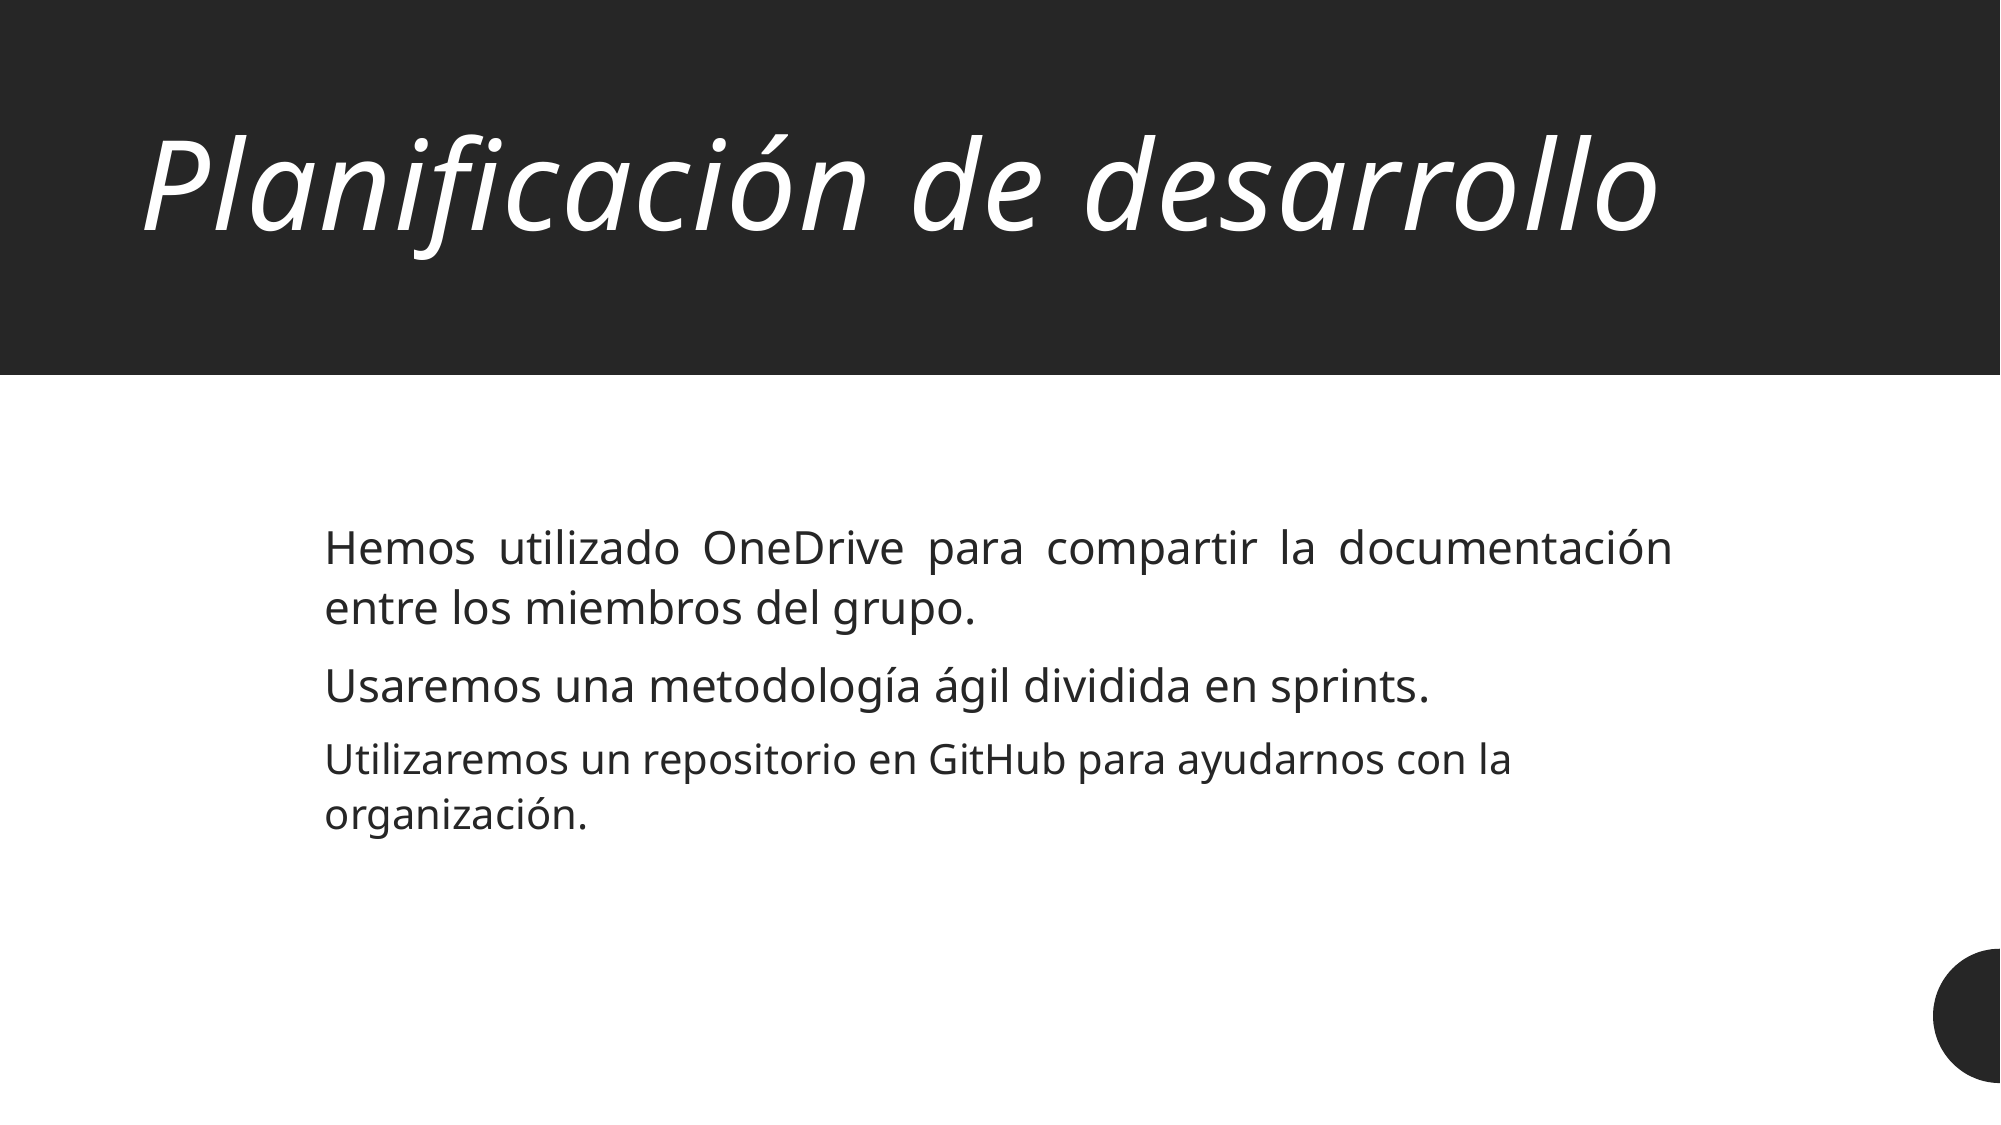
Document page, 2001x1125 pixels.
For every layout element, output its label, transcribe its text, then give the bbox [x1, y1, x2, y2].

text_box [1933, 948, 2000, 1084]
text_box [0, 0, 2000, 376]
list Hemos utilizado OneDrive para compartir la documentación entre los miembros del grupo. Usaremos una metodología ágil dividida en sprints. Utilizaremos un repositorio en GitHub para ayudarnos con la organización. [309, 505, 1690, 1027]
text_box [0, 376, 2000, 1125]
title Planificación de desarrollo [124, 62, 1875, 318]
